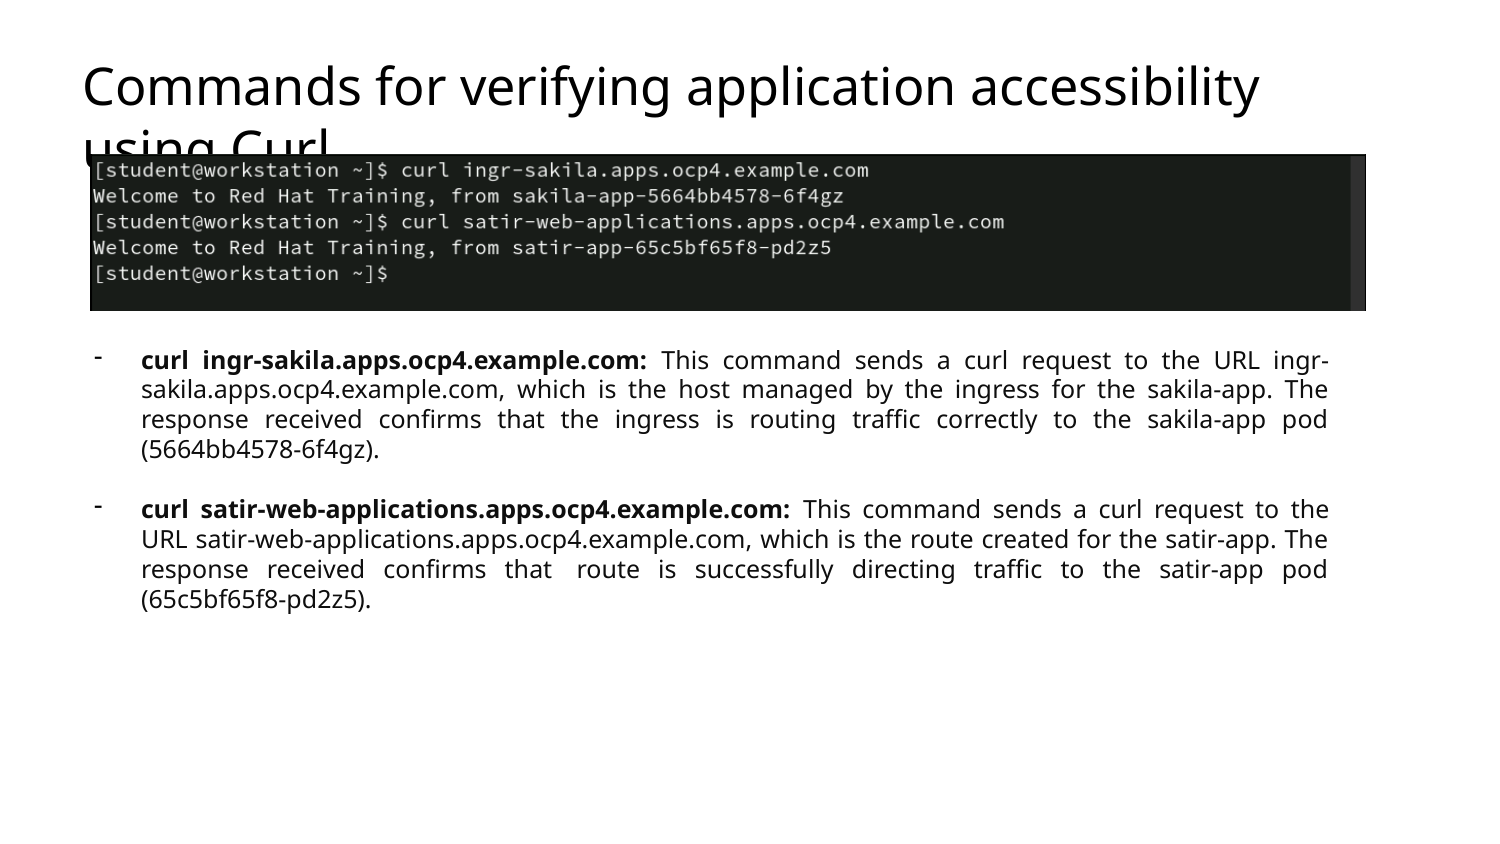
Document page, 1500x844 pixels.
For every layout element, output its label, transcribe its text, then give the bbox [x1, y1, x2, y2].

title Commands for verifying application accessibility using Curl [67, 38, 1410, 178]
picture [90, 153, 1366, 311]
text_box curl ingr-sakila.apps.ocp4.example.com: This command sends a curl request to the URL ingr-sakila.apps.ocp4.example.com, which is the host managed by the ingress for the sakila-app. The response received confirms that the ingress is routing traffic correctly to the sakila-app pod (5664bb4578-6f4gz). curl satir-web-applications.apps.ocp4.example.com: This command sends a curl request to the URL satir-web-applications.apps.ocp4.example.com, which is the route created for the satir-app. The response received confirms that route is successfully directing traffic to the satir-app pod (65c5bf65f8-pd2z5). [79, 336, 1345, 741]
